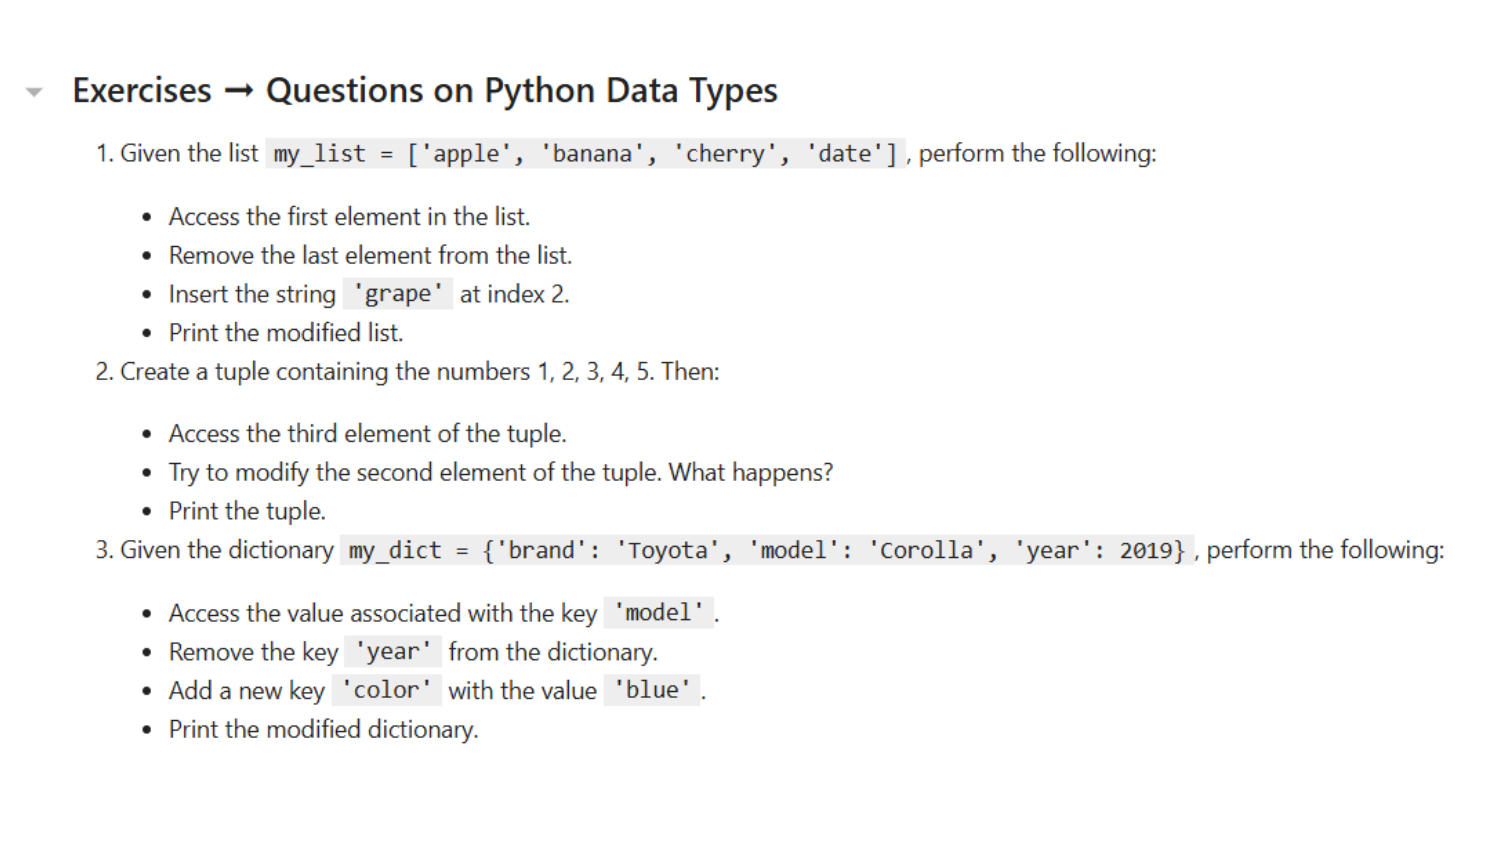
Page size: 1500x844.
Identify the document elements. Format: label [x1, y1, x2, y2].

picture [24, 47, 1476, 767]
